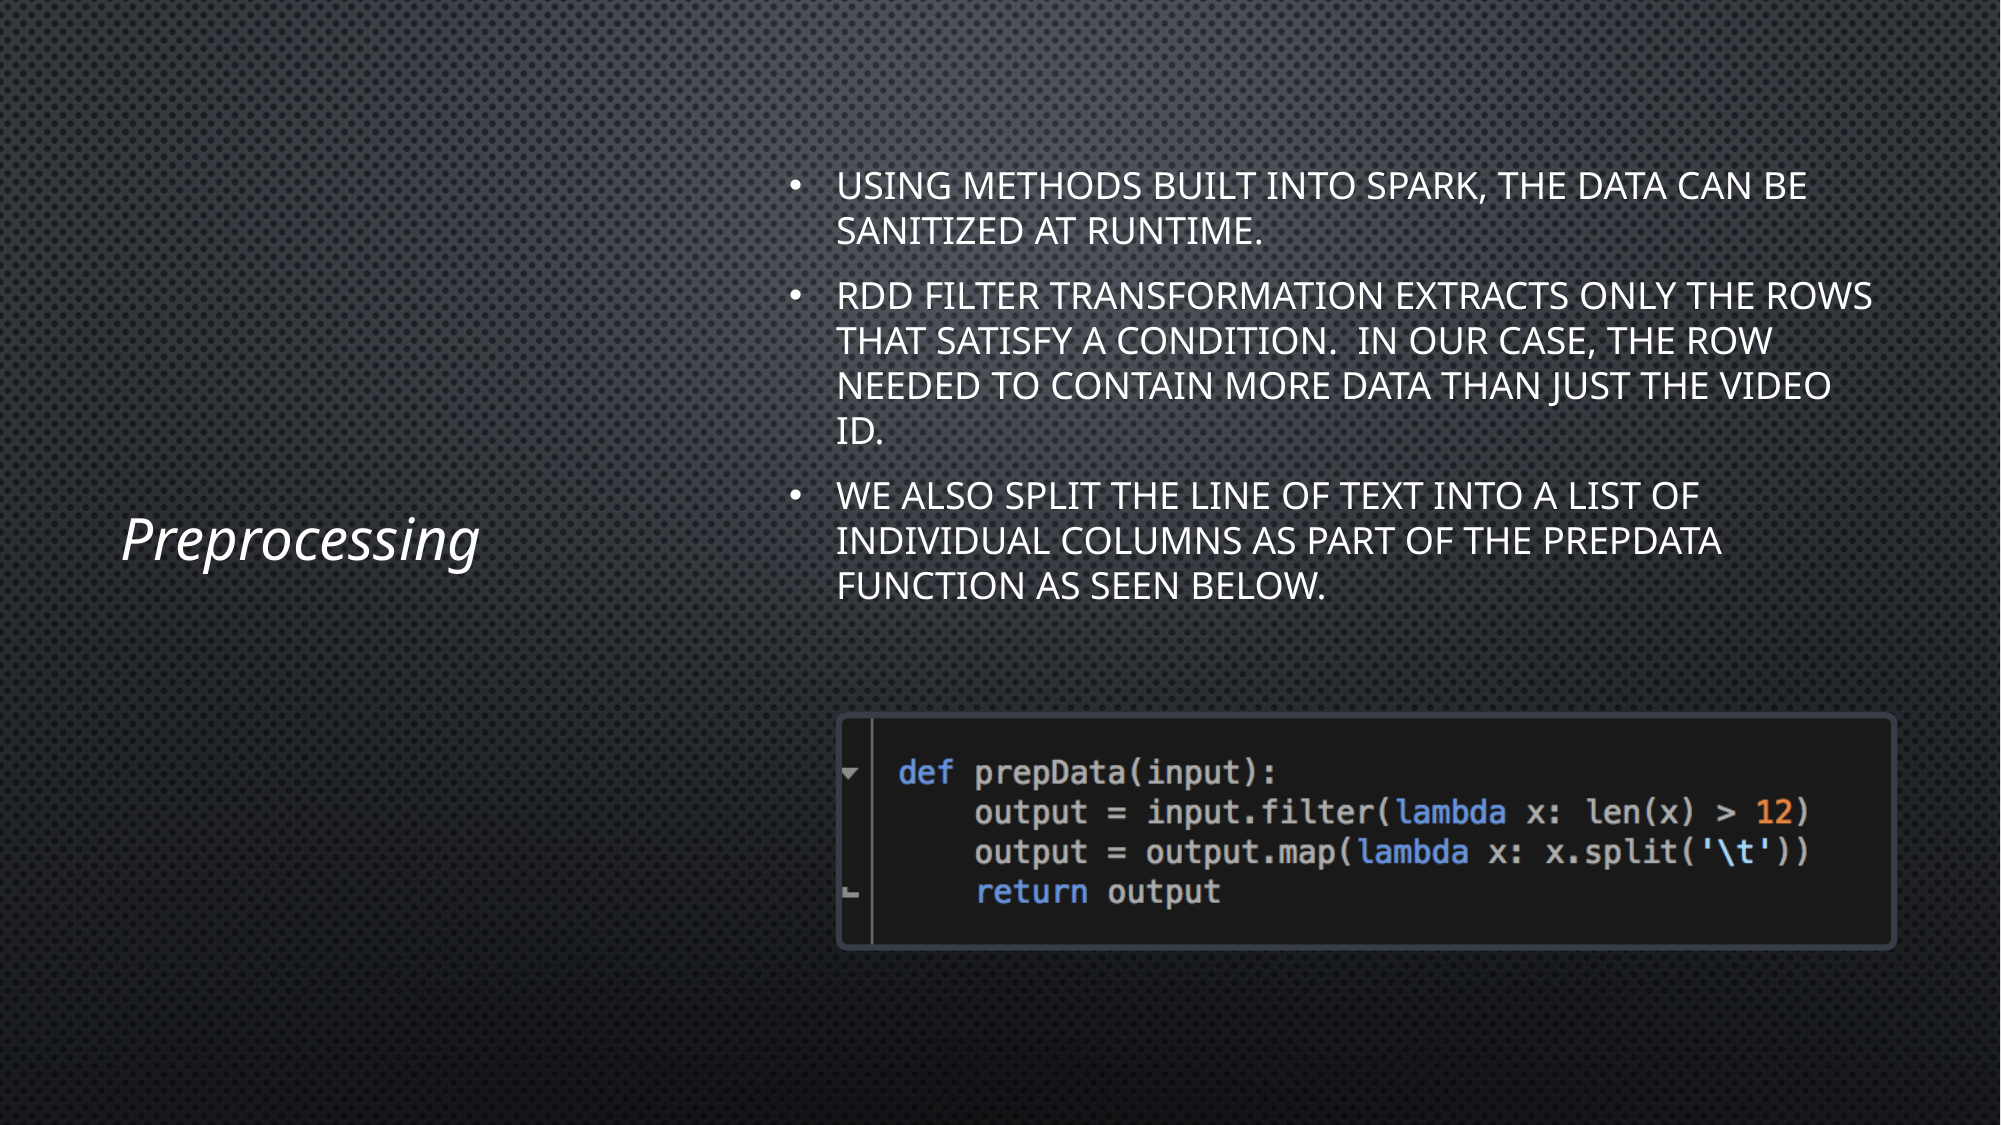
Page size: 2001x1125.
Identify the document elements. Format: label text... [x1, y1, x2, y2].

picture [838, 715, 1895, 948]
title Preprocessing [105, 109, 669, 966]
list Using methods built into Spark, the data can be sanitized at runtime. RDD filter transformation extracts only the rows that satisfy a condition. In our case, the row needed to contain more data than just the video ID. We also split the line of text into a list of individual columns as part of the prepData function as seen below. [774, 109, 1895, 660]
